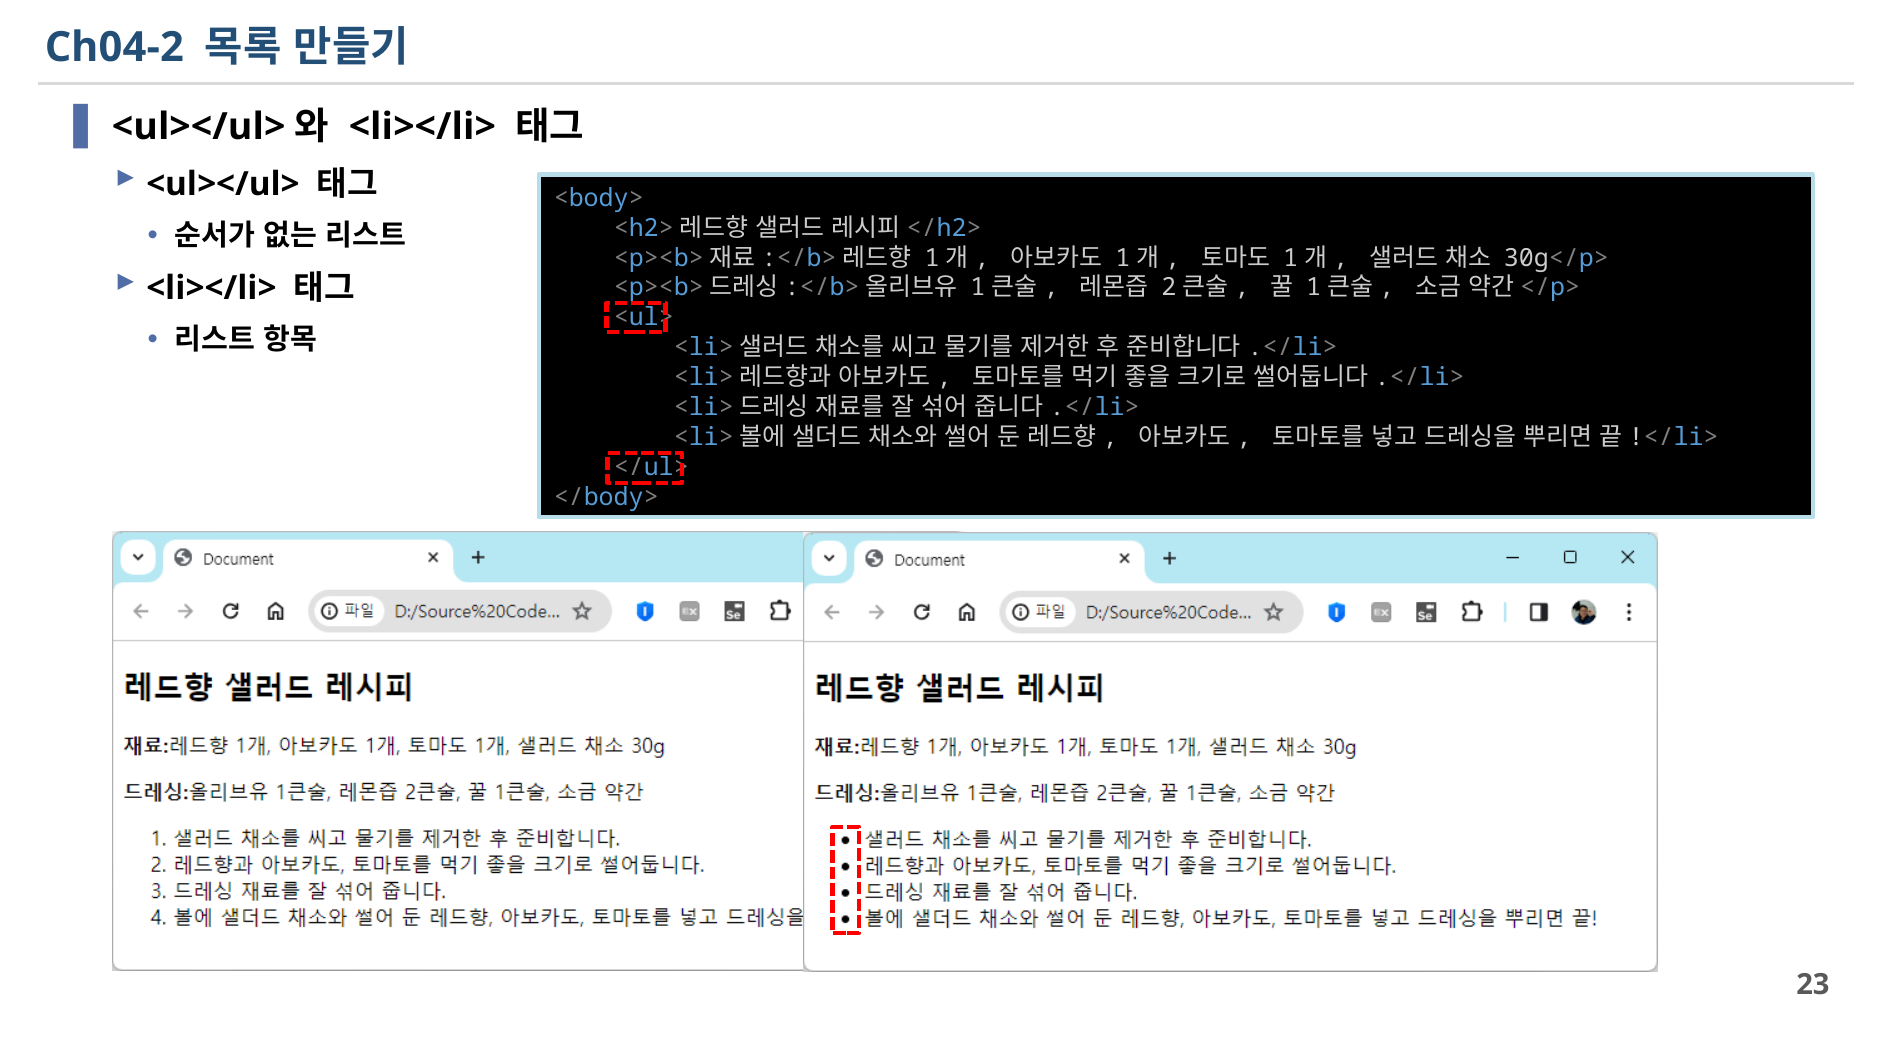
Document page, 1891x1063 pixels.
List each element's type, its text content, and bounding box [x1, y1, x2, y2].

list <ul></ul>와 <li></li> 태그 <ul></ul> 태그 순서가 없는 리스트 <li></li> 태그 리스트 항목 [43, 94, 1052, 382]
title Ch04-2 목록 만들기 [29, 11, 1809, 78]
text_box <body> <h2>레드향 샐러드 레시피</h2> <p><b>재료:</b>레드향 1개, 아보카도 1개, 토마도 1개, 샐러드 채소 30g</p> <p><b>드레싱:</b>올리브유 1큰술, 레몬즙 2큰술, 꿀 1큰술, 소금 약간</p> <ul> <li>샐러드 채소를 씨고 물기를 제거한 후 준비합니다.</li> <li>레드향과 아보카도, 토마토를 먹기 좋을 크기로 썰어둡니다.</li> <li>드레싱 재료를 잘 섞어 줍니다.</li> <li>볼에 샐더드 채소와 썰어 둔 레드향, 아보카도, 토마토를 넣고 드레싱을 뿌리면 끝!</li> </ul> </body> [537, 172, 1815, 519]
picture [111, 531, 1658, 972]
text_box [605, 451, 684, 485]
text_box [604, 301, 668, 334]
slide_number 23 [1703, 956, 1845, 1014]
